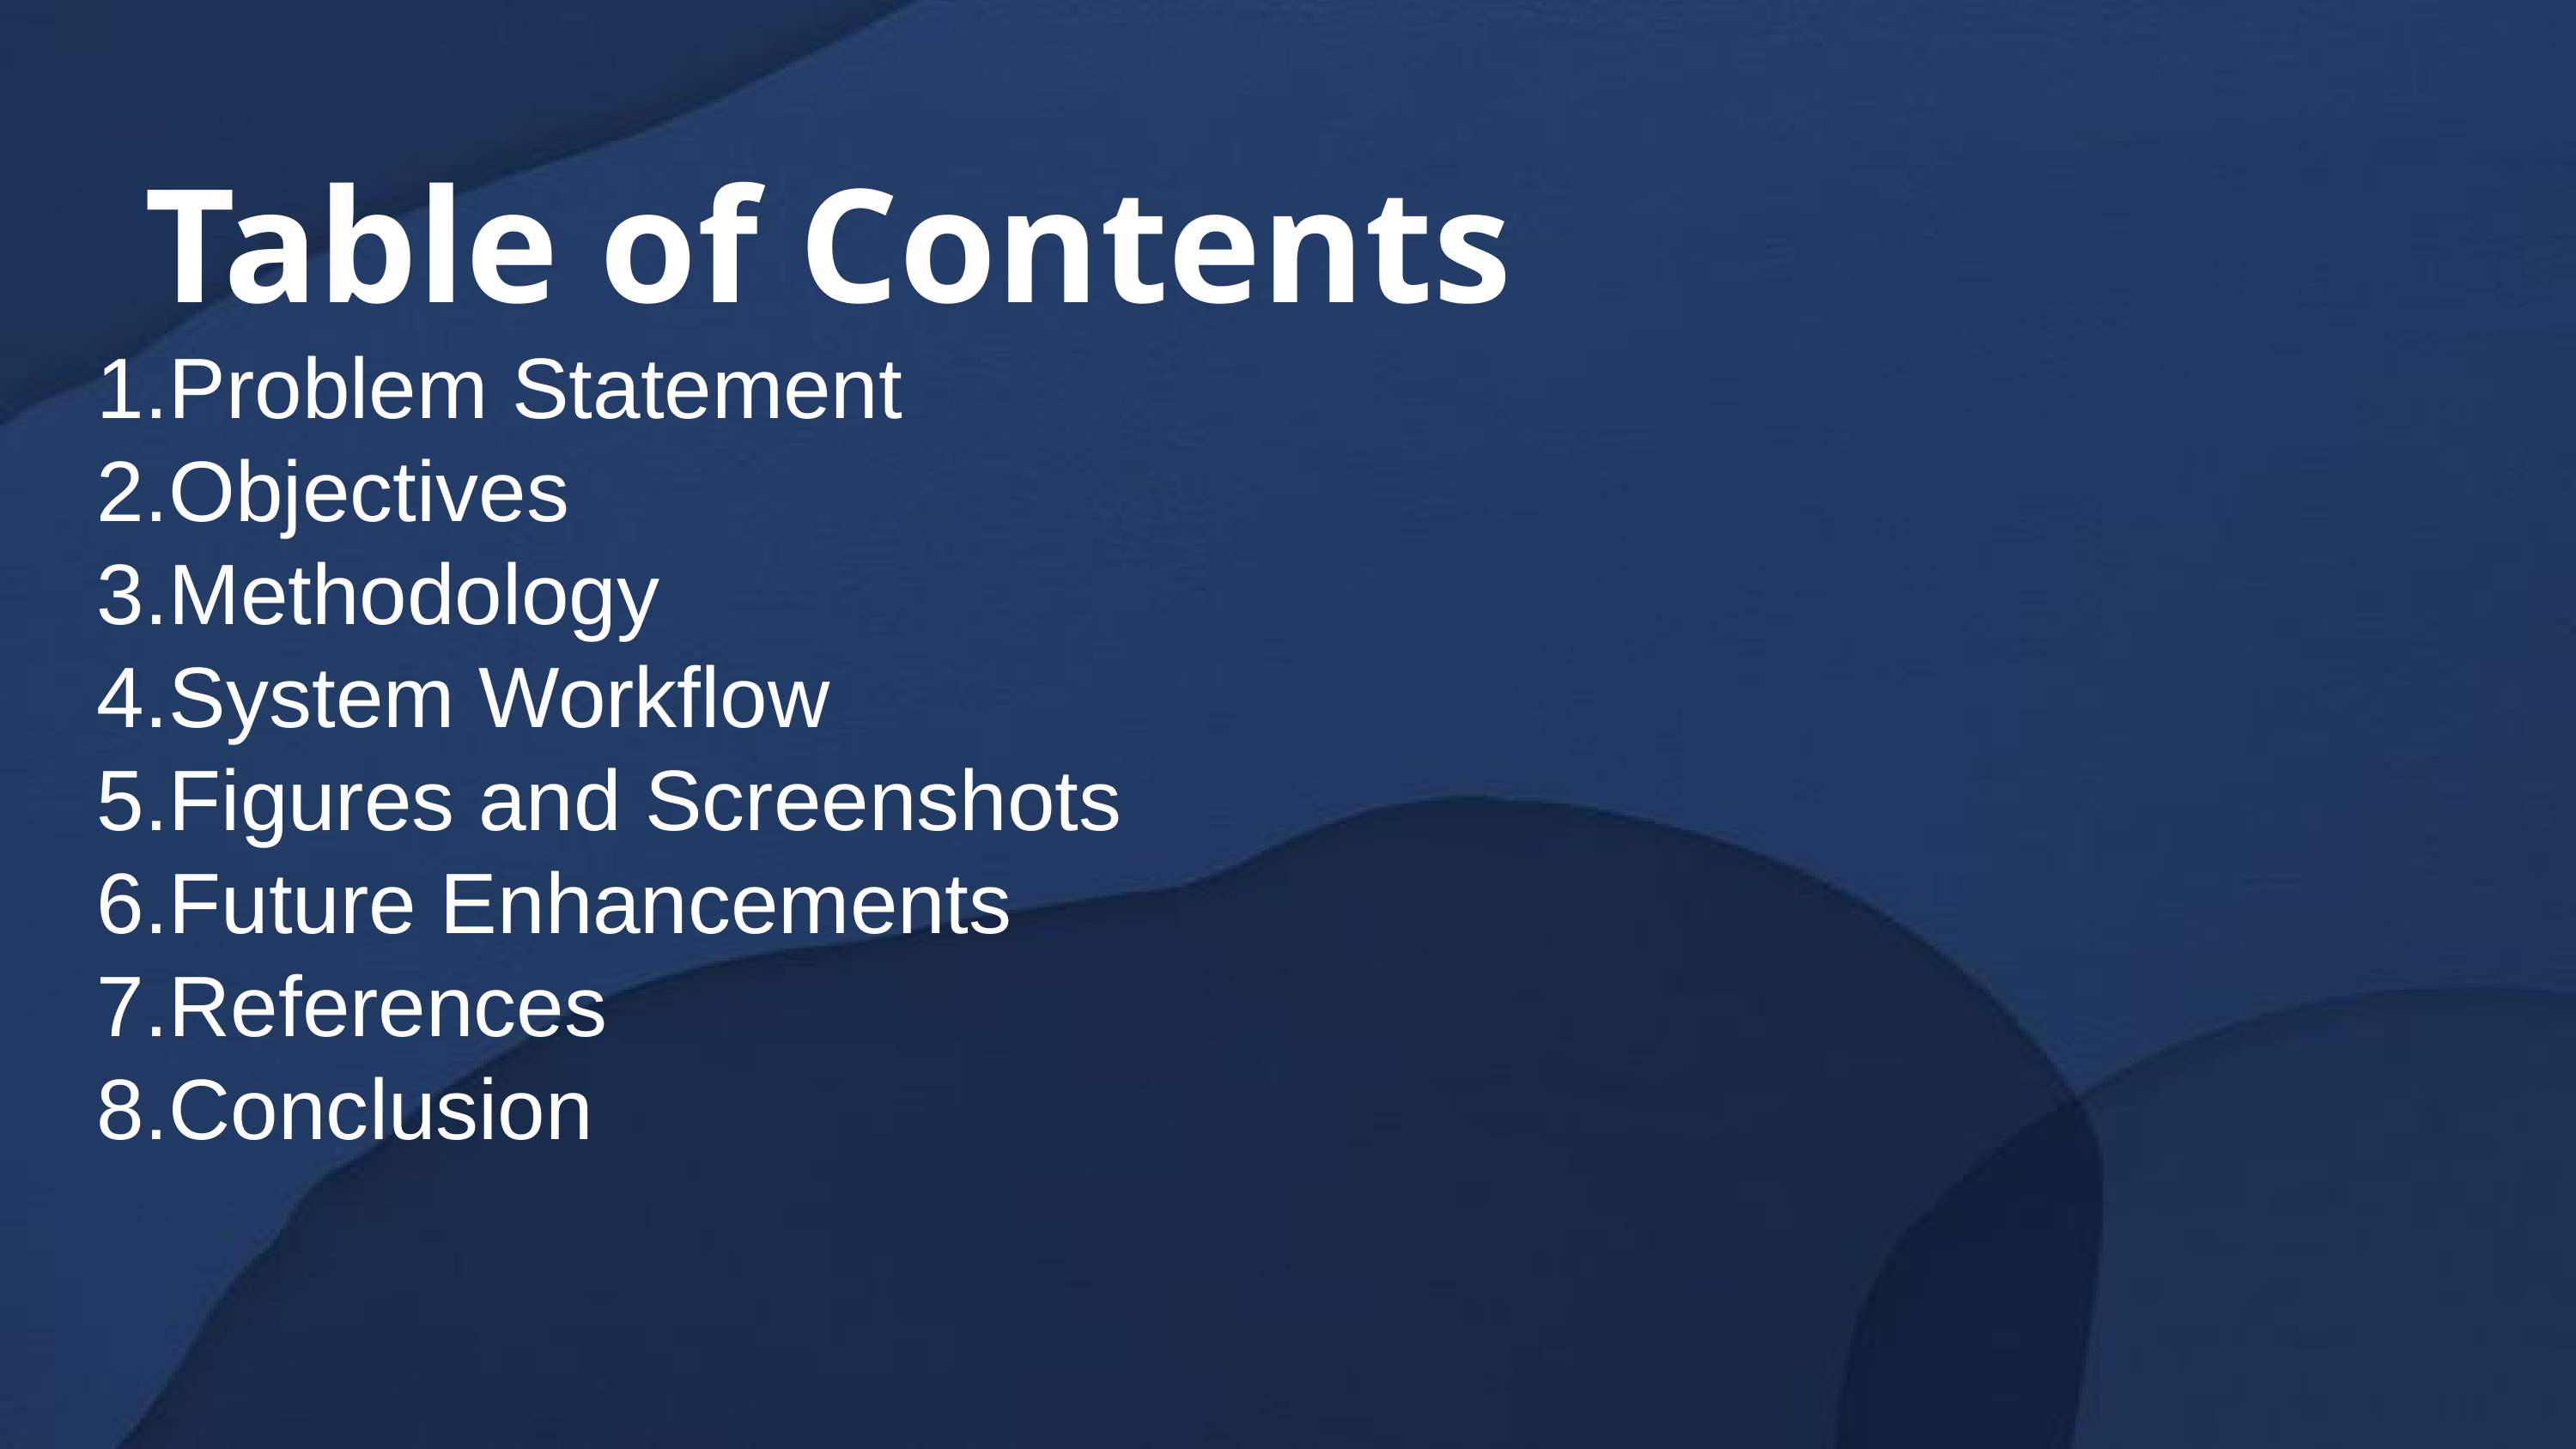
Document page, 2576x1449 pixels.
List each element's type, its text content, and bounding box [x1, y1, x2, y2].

text_box Table of Contents [144, 144, 2126, 334]
picture [0, 0, 2576, 1449]
text_box [547, 1058, 1163, 1129]
text_box Problem Statement Objectives Methodology System Workflow Figures and Screenshots Future Enhancements References Conclusion [96, 332, 1476, 1440]
